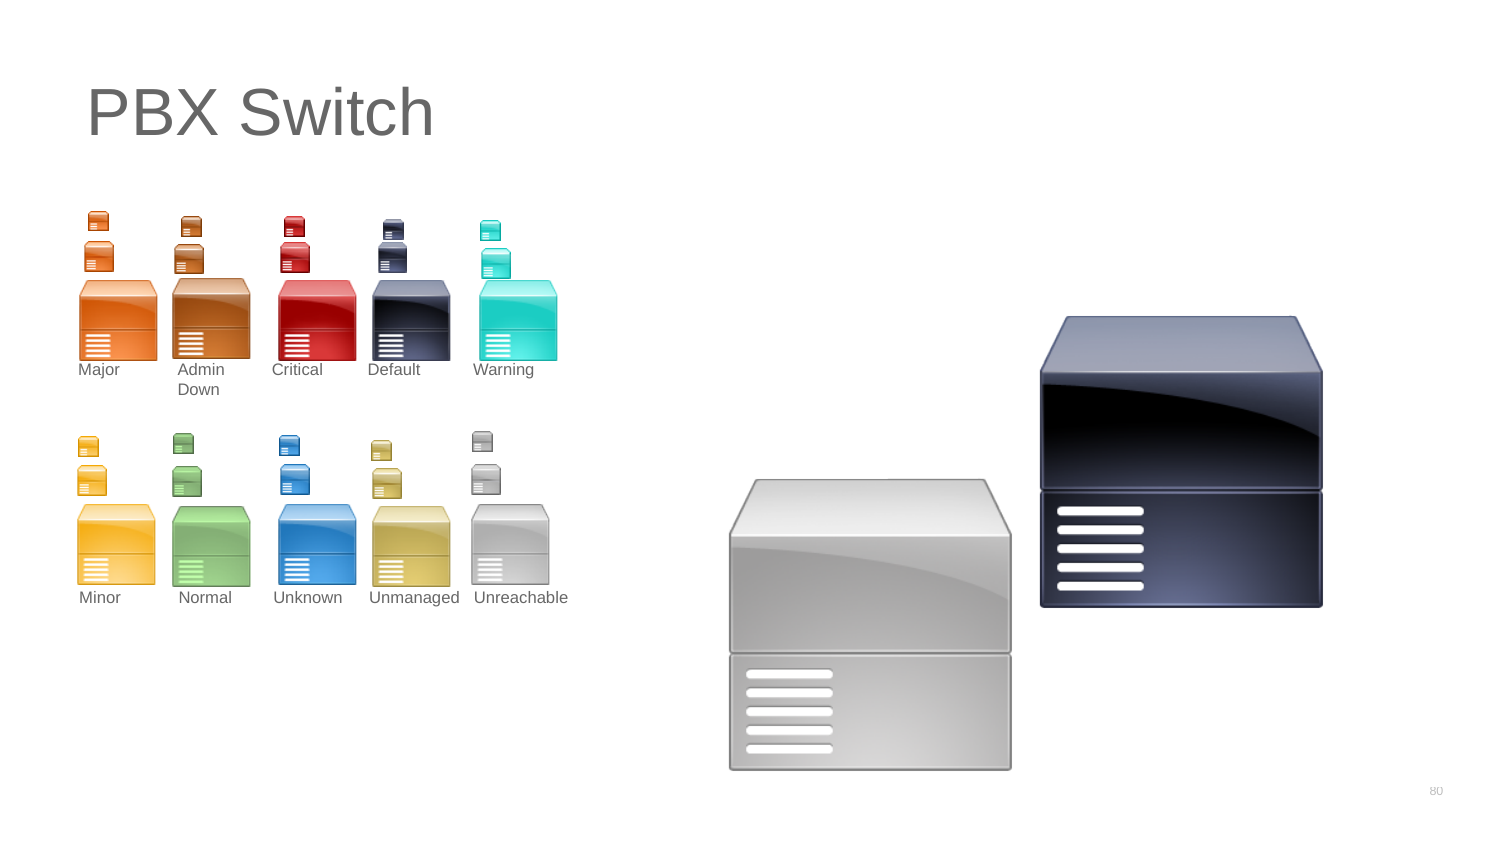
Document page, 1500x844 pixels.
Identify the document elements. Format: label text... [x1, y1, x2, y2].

picture [383, 218, 404, 240]
picture [170, 278, 252, 359]
picture [78, 436, 100, 458]
picture [283, 216, 305, 238]
picture [76, 464, 107, 496]
picture [170, 466, 202, 497]
picture [371, 279, 453, 361]
picture [277, 504, 358, 585]
picture [371, 468, 403, 500]
picture [180, 216, 202, 238]
picture [277, 279, 358, 361]
picture [172, 243, 204, 275]
picture [170, 506, 252, 587]
picture [371, 506, 453, 587]
picture [480, 220, 501, 242]
picture [279, 242, 311, 273]
picture [279, 464, 311, 496]
picture [88, 210, 110, 232]
picture [371, 440, 393, 462]
picture [77, 279, 159, 361]
picture [376, 242, 408, 273]
picture [709, 301, 1342, 786]
picture [279, 435, 301, 456]
picture [470, 464, 501, 496]
picture [83, 241, 115, 272]
title PBX Switch [71, 55, 1441, 176]
picture [76, 504, 157, 585]
picture [470, 504, 551, 585]
picture [173, 433, 194, 454]
picture [472, 431, 493, 453]
picture [478, 248, 559, 361]
